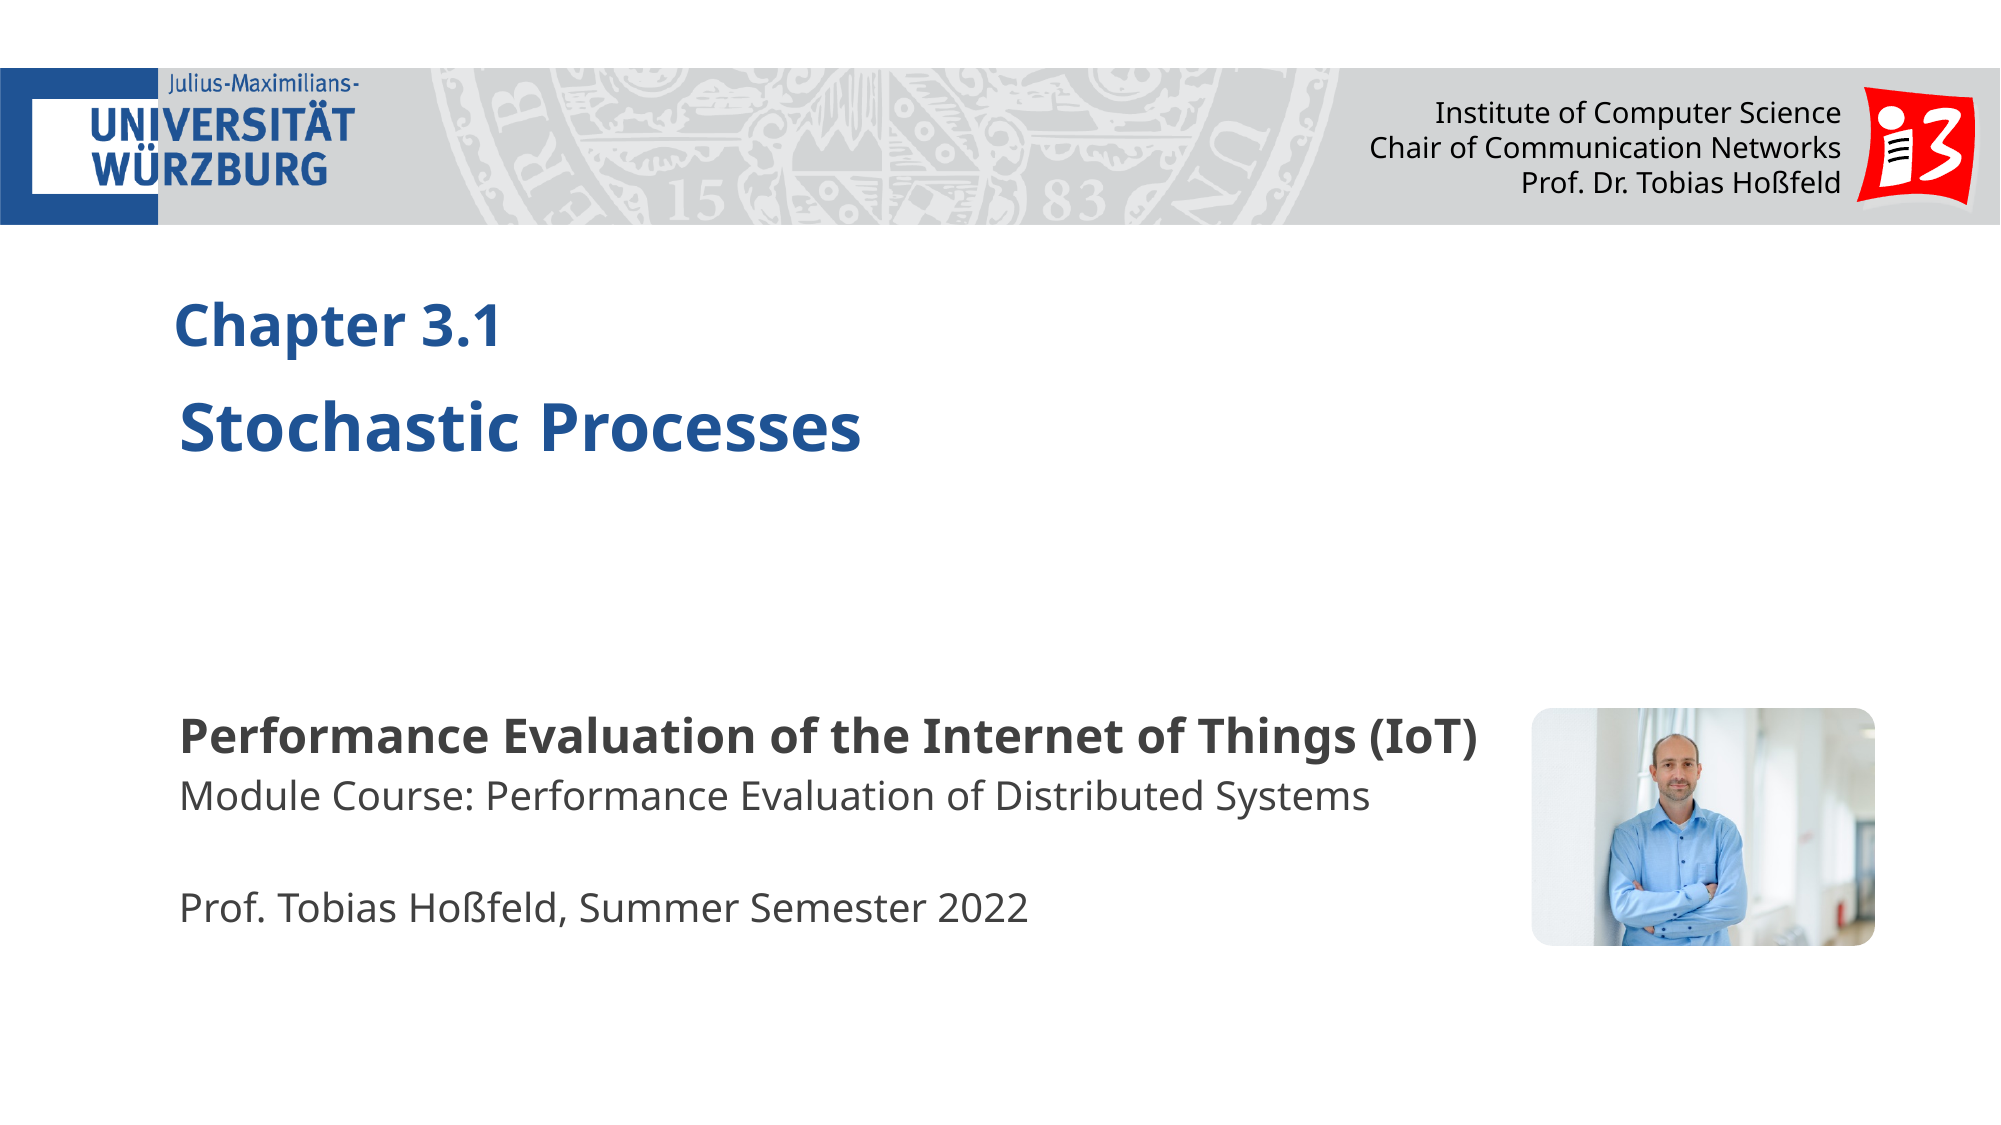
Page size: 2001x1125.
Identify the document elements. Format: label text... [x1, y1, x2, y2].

picture [0, 68, 2000, 225]
picture [1531, 707, 1876, 946]
text_box Chapter 3.1 [158, 281, 536, 366]
text_box Stochastic Processes [164, 377, 1520, 563]
text_box Performance Evaluation of the Internet of Things (IoT) Module Course: Performance Evaluation of Distributed Systems Prof. Tobias Hoßfeld, Summer Semester 2022 [164, 697, 1544, 989]
